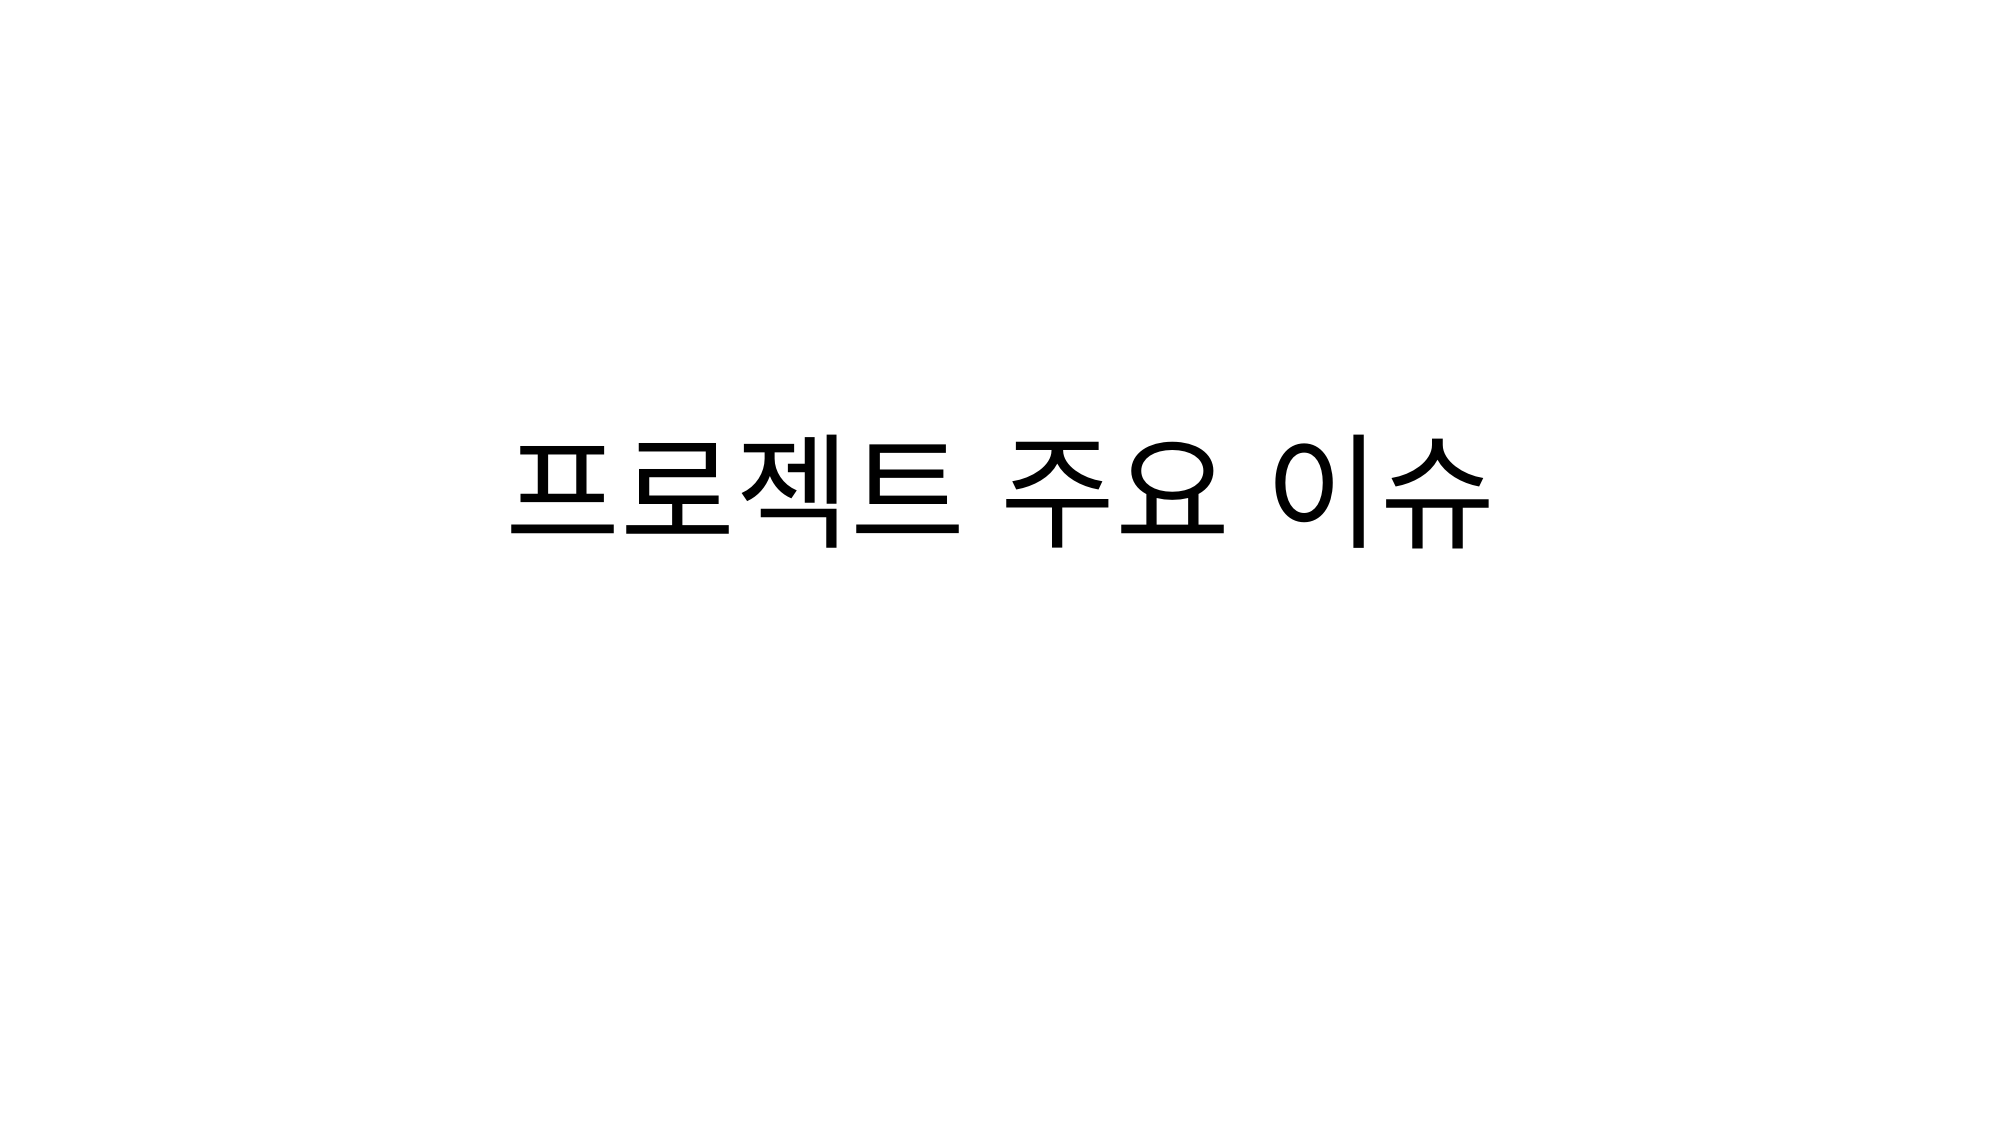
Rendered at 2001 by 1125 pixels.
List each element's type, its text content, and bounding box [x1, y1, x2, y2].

title 프로젝트 주요 이슈 [137, 355, 1863, 573]
